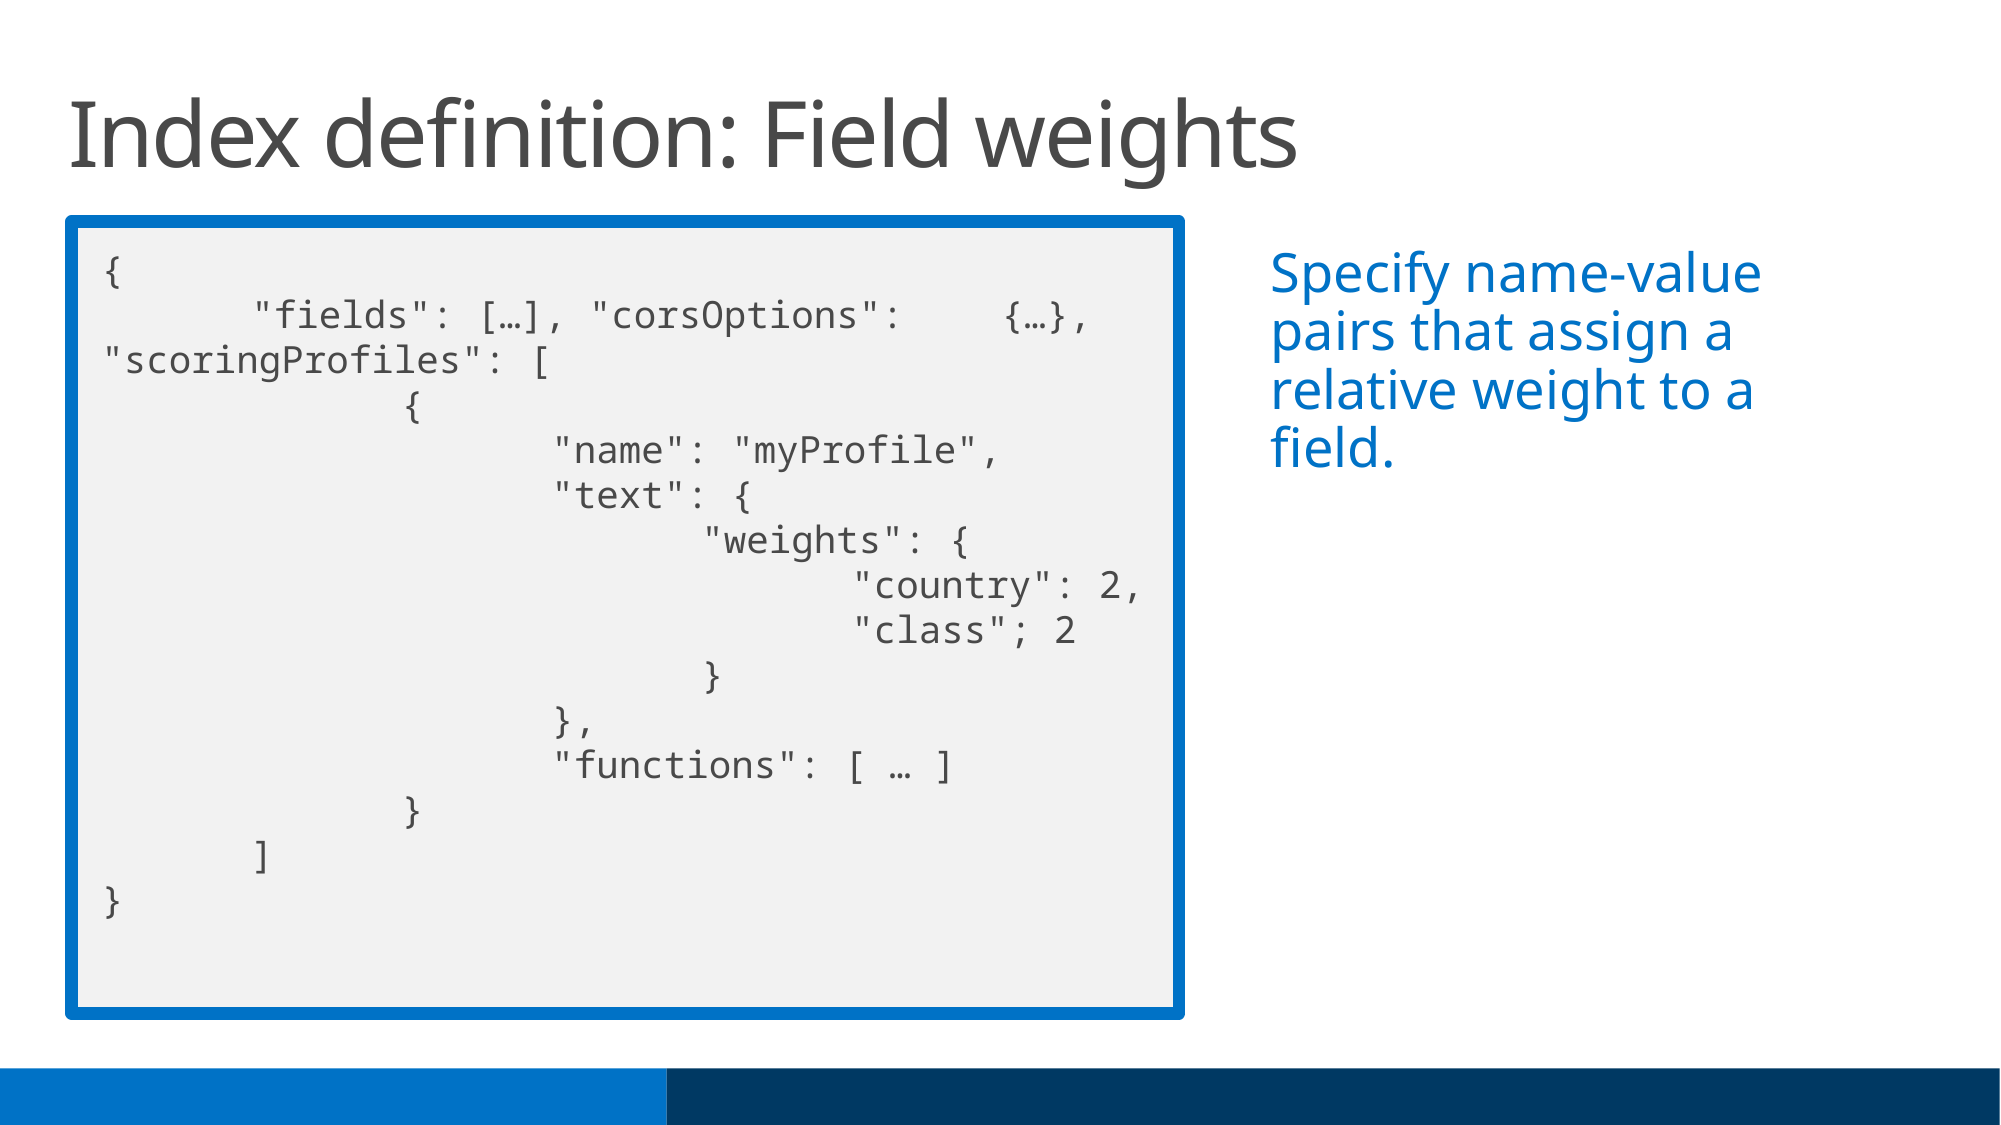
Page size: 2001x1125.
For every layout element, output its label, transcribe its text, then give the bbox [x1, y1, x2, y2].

title Index definition: Field weights [44, 42, 1895, 220]
list Specify name-value pairs that assign a relative weight to a field. [1240, 221, 1895, 1014]
list { "fields": […], "corsOptions": {…}, "scoringProfiles": [ { "name": "myProfile", "text": { "weights": { "country": 2, "class"; 2 } }, "functions": [ … ] } ] } [65, 215, 1185, 1020]
